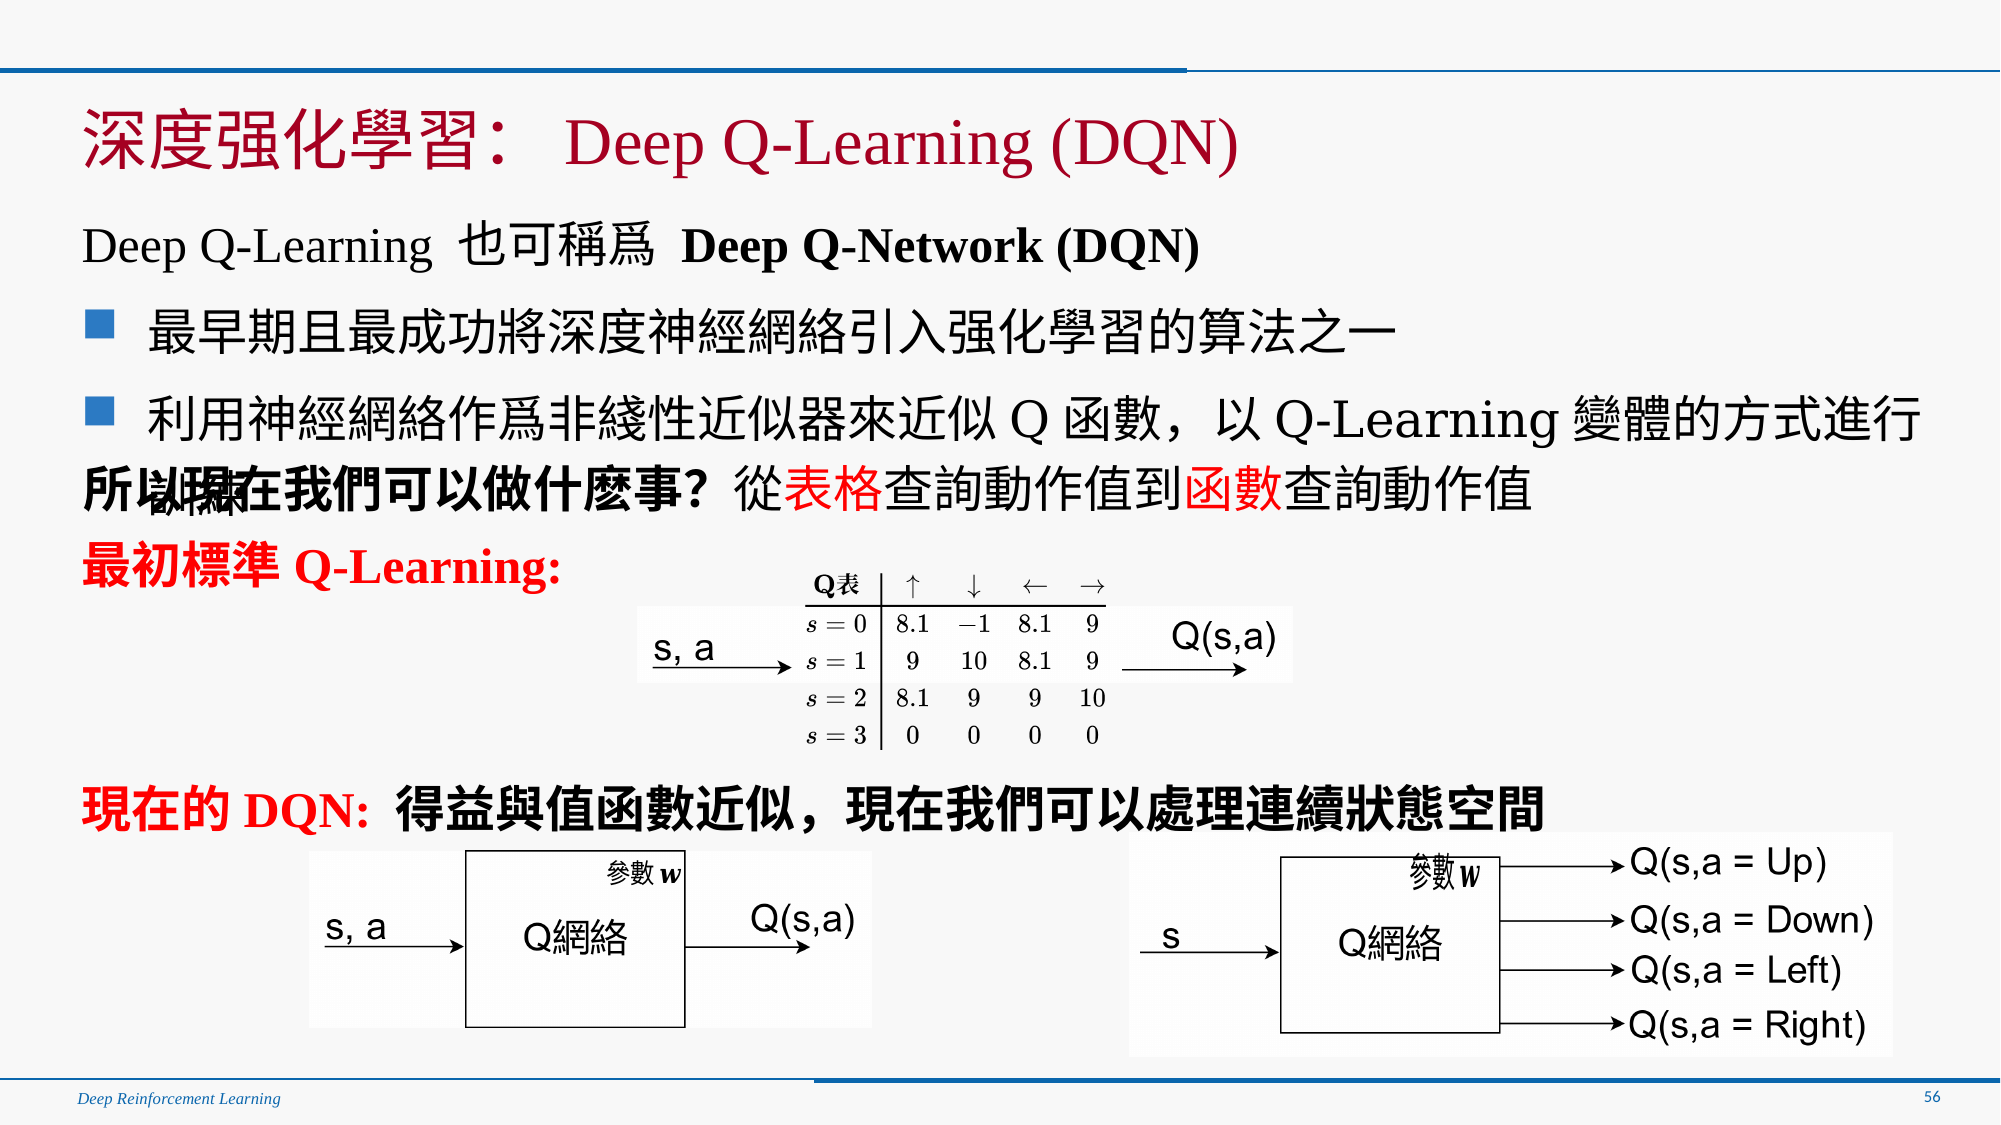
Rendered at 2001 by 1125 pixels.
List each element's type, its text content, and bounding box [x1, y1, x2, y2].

picture [308, 850, 872, 1028]
text_box 所以現在我們可以做什麽事？從表格查詢動作值到函數查詢動作值 [68, 449, 1688, 525]
picture [1128, 831, 1893, 1057]
text_box 最初標準Q-Learning: [66, 525, 1934, 826]
picture [636, 569, 1293, 754]
list Deep Q-Learning 也可稱爲 Deep Q-Network (DQN) 最早期且最成功將深度神經網絡引入强化學習的算法之一 利用神經網絡作爲非綫性近似器來近似Q函數，以Q-Learning變體的方式進行訓練 [66, 190, 1950, 450]
slide_number 56 [1890, 1078, 1974, 1111]
text_box 現在的DQN: 得益與值函數近似，現在我們可以處理連續狀態空間 [66, 770, 1633, 846]
list 深度强化學習：Deep Q-Learning (DQN) [66, 97, 1931, 178]
